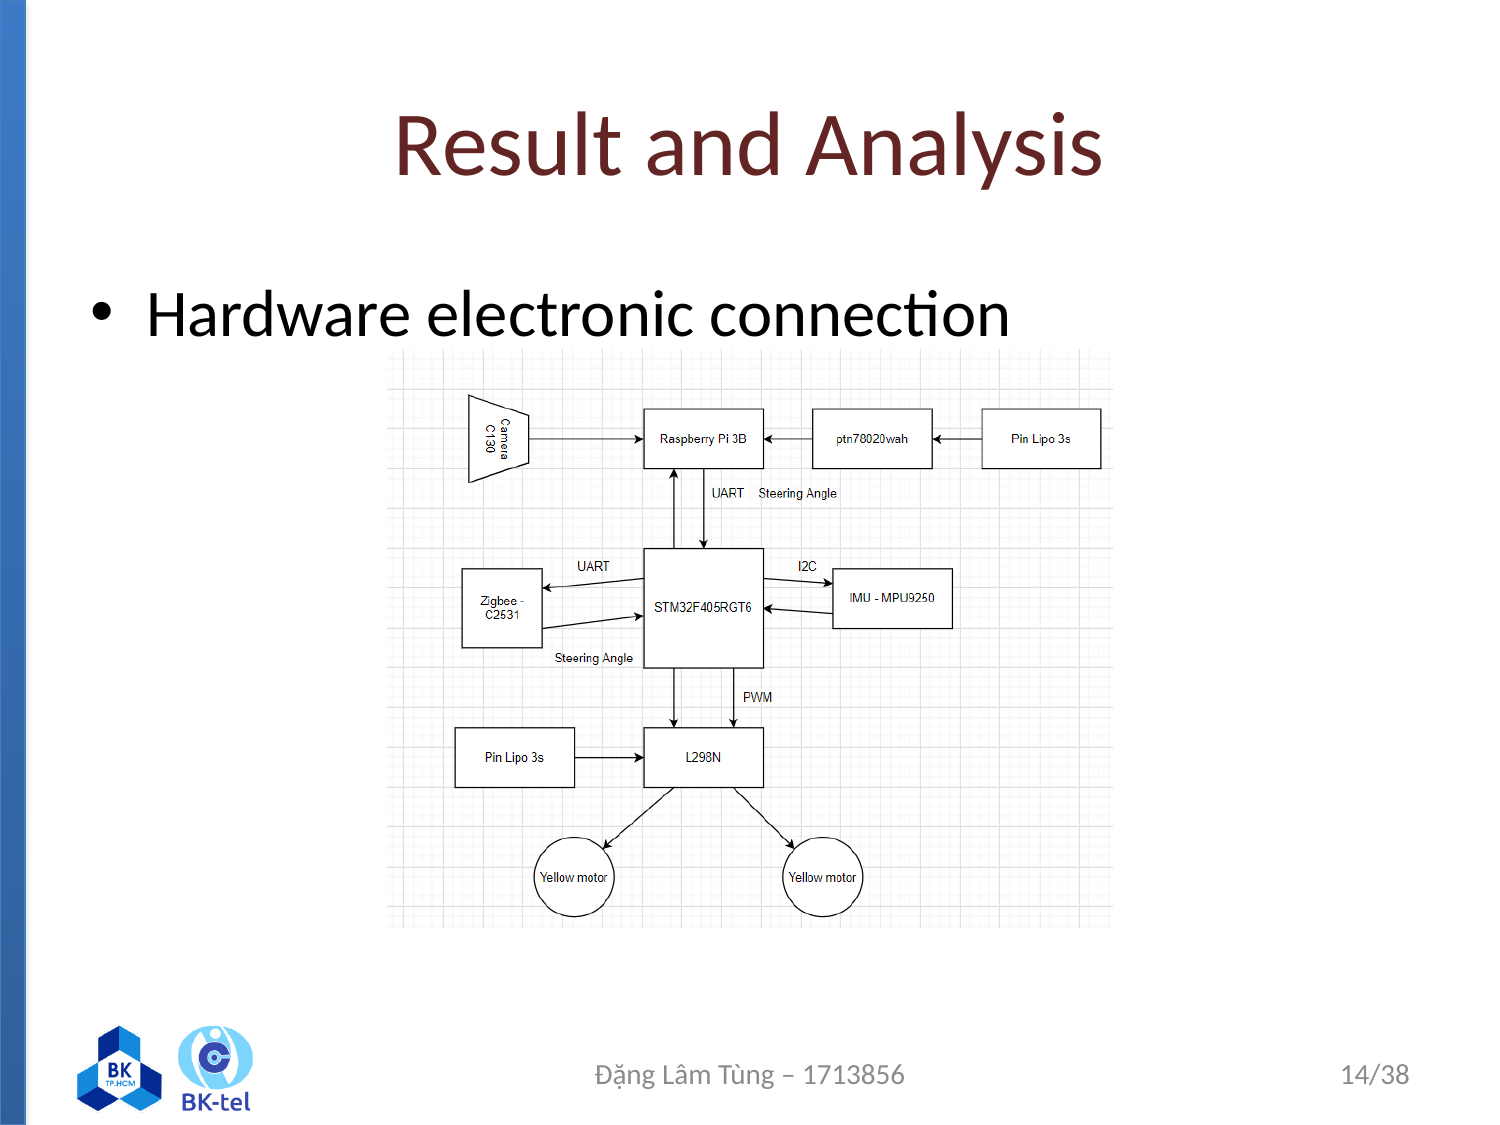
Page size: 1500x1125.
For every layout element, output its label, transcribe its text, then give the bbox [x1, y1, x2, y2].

footer Đặng Lâm Tùng – 1713856 [512, 1042, 988, 1103]
slide_number 14/38 [1074, 1042, 1425, 1103]
picture [75, 1023, 163, 1113]
list Hardware electronic connection [75, 262, 1425, 1005]
title Result and Analysis [75, 45, 1425, 233]
picture [387, 349, 1113, 928]
picture [174, 1024, 257, 1113]
